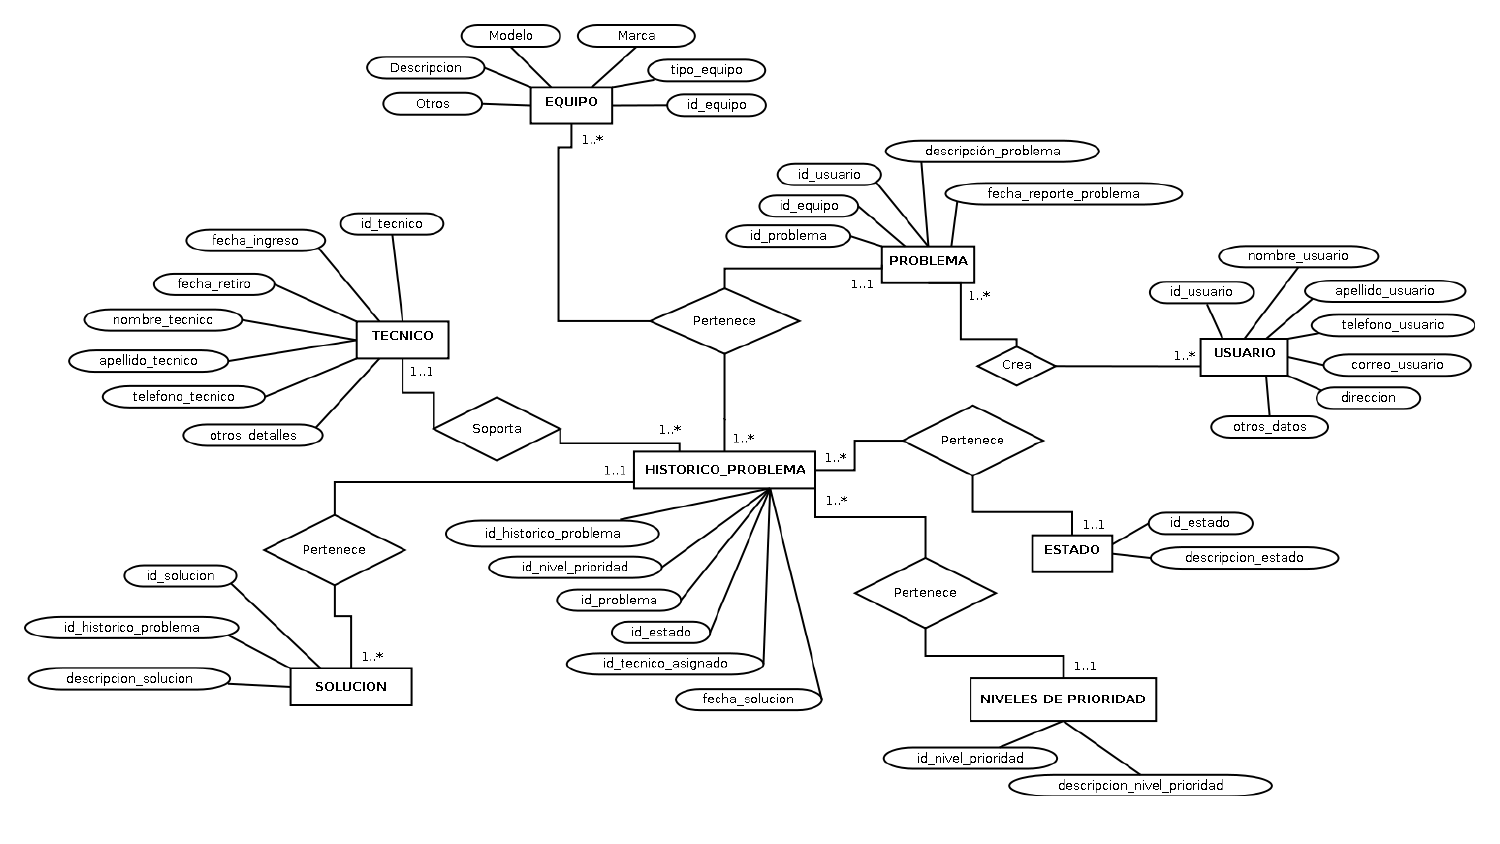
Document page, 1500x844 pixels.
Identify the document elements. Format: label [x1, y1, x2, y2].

picture [24, 24, 1476, 797]
